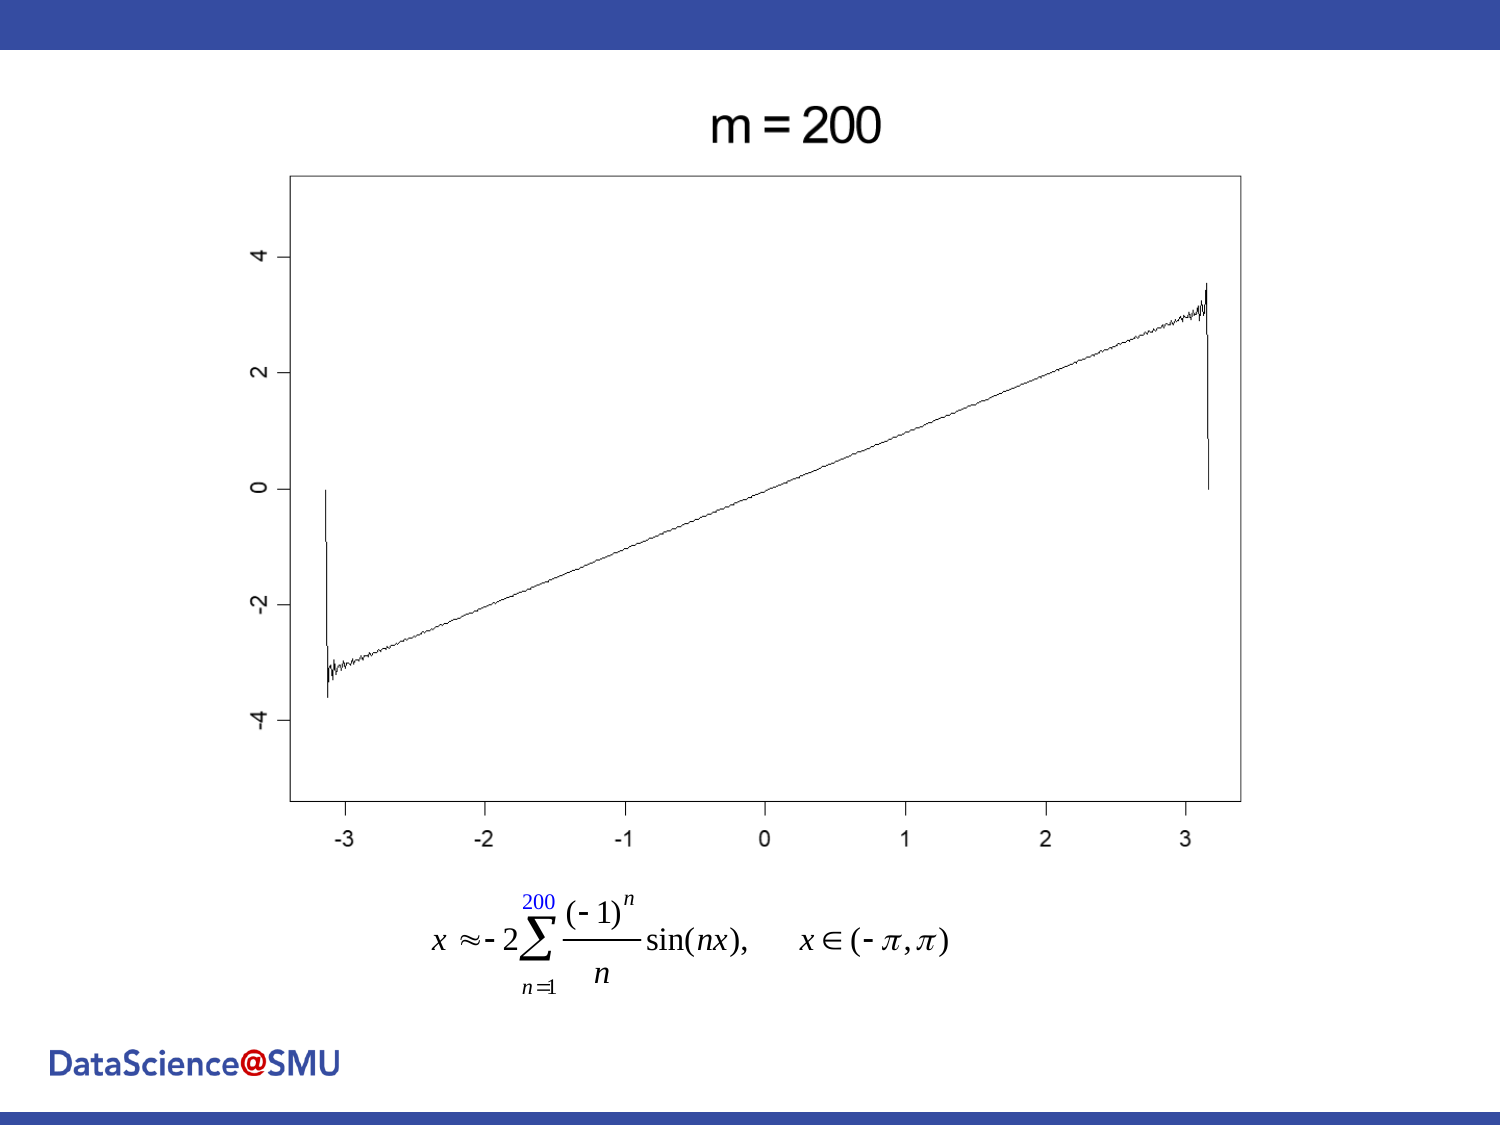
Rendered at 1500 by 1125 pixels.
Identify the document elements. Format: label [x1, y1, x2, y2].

text_box [428, 887, 953, 999]
picture [222, 87, 1278, 879]
picture [50, 1049, 339, 1076]
